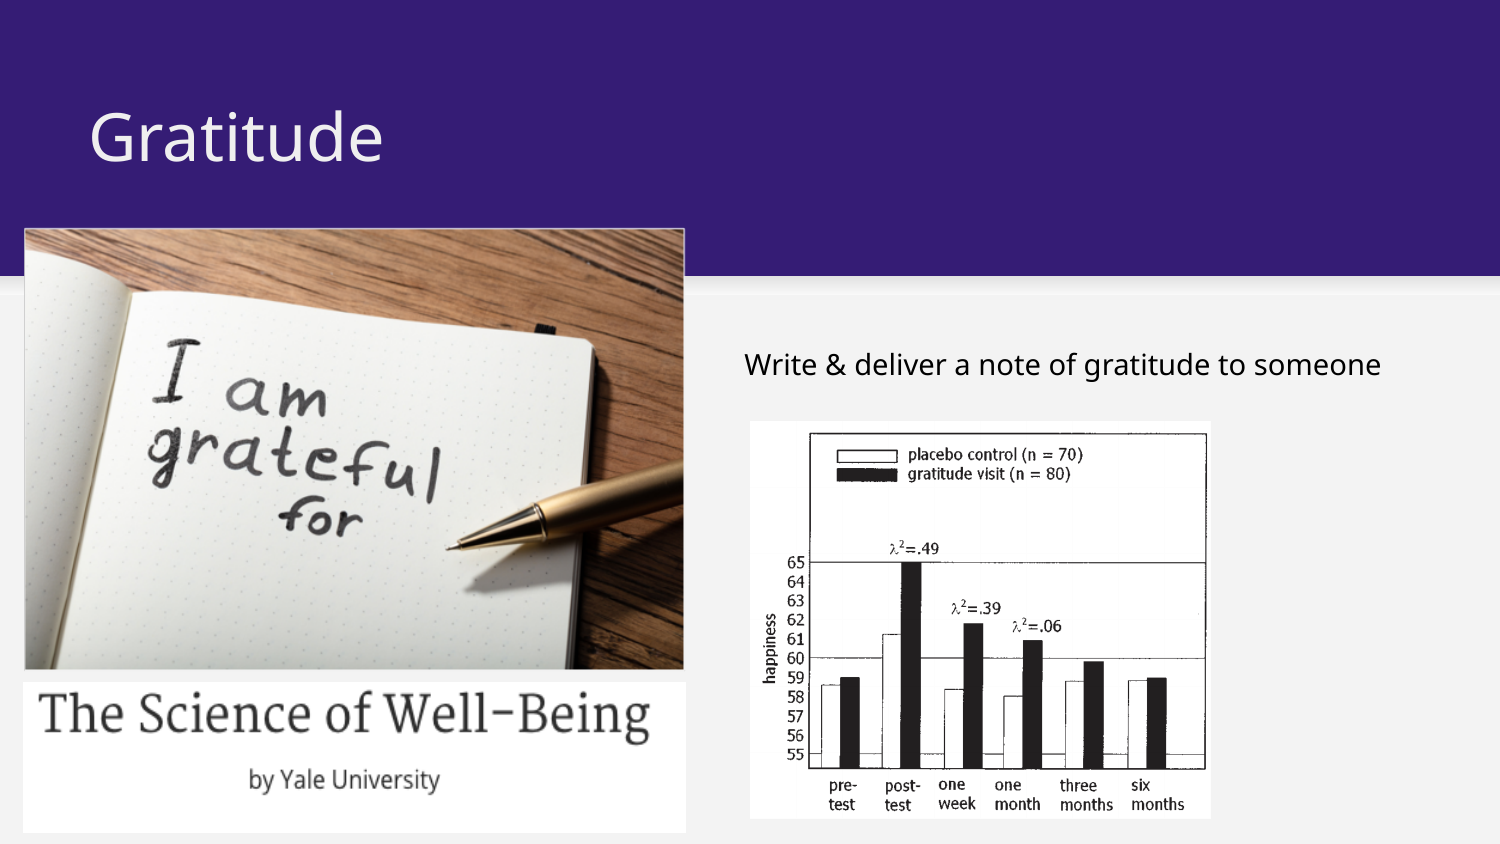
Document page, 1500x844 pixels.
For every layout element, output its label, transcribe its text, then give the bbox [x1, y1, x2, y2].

title Gratitude [73, 88, 1423, 190]
picture [23, 682, 686, 834]
picture [749, 421, 1211, 819]
text_box Write & deliver a note of gratitude to someone [729, 331, 1479, 397]
picture [23, 227, 686, 673]
